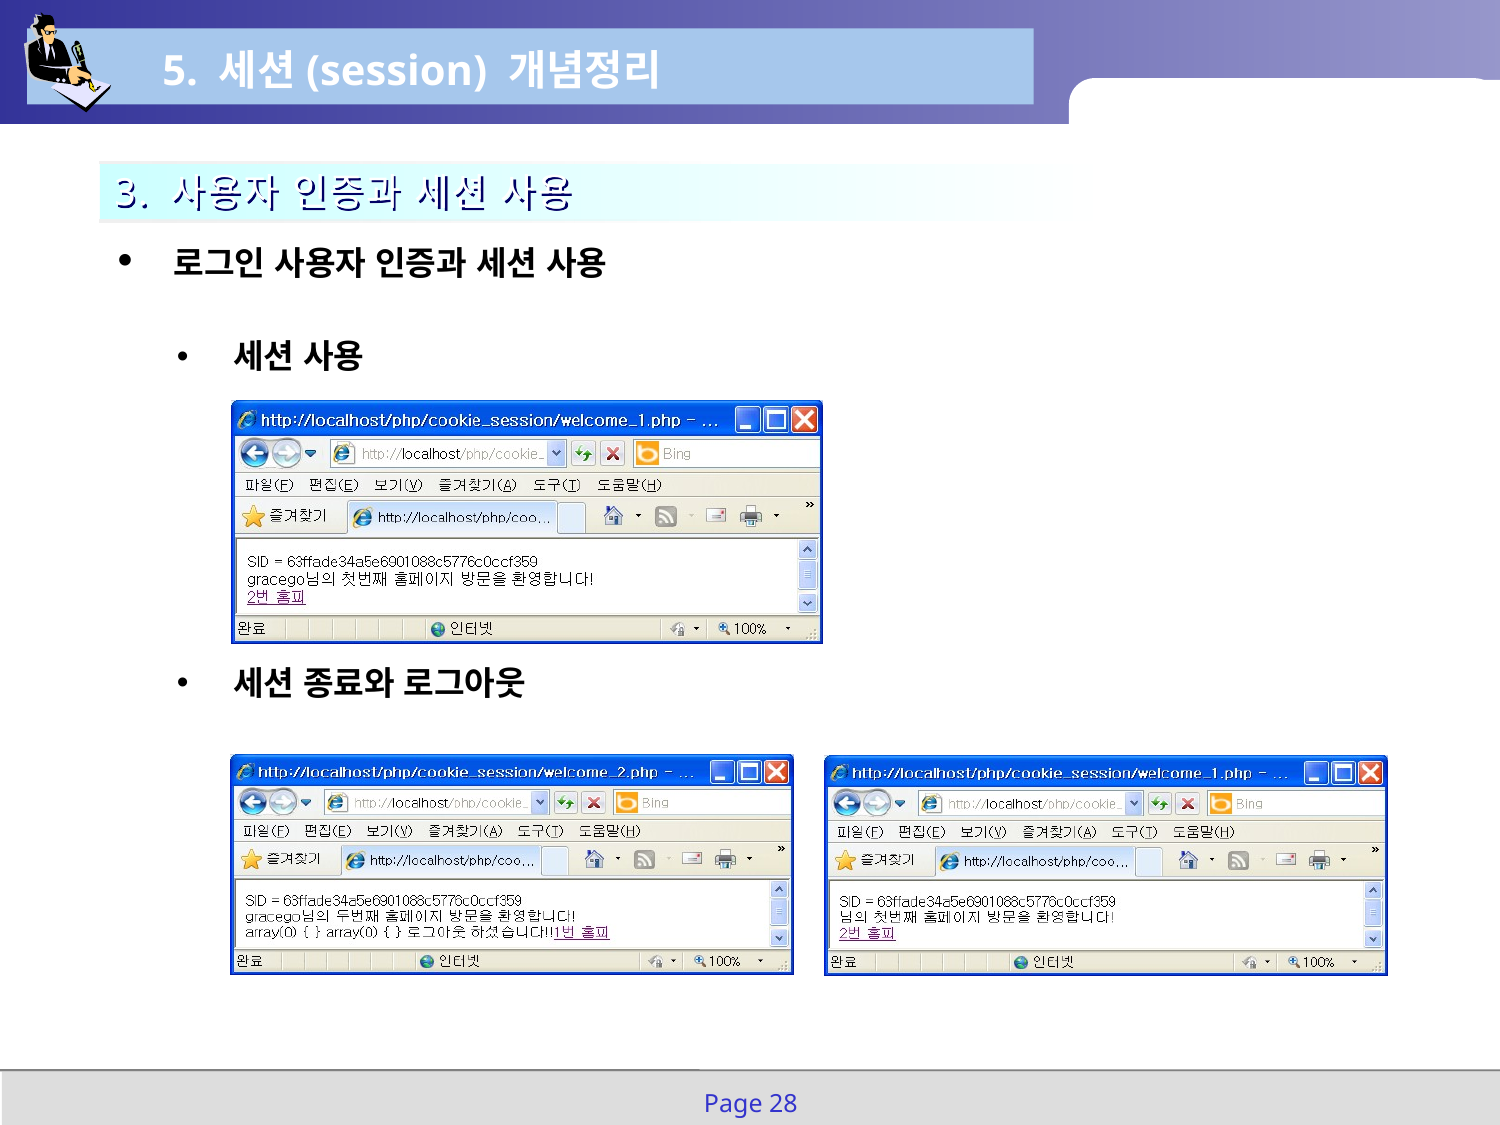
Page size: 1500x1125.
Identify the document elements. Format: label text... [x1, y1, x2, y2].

text_box 5. 세션(session) 개념정리 [147, 36, 894, 102]
text_box 로그인 사용자 인증과 세션 사용 세션 사용 세션 종료와 로그아웃 [100, 235, 1471, 1000]
slide_number Page 28 [682, 1079, 819, 1124]
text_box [99, 160, 1105, 223]
picture [231, 400, 823, 644]
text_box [229, 754, 1389, 977]
